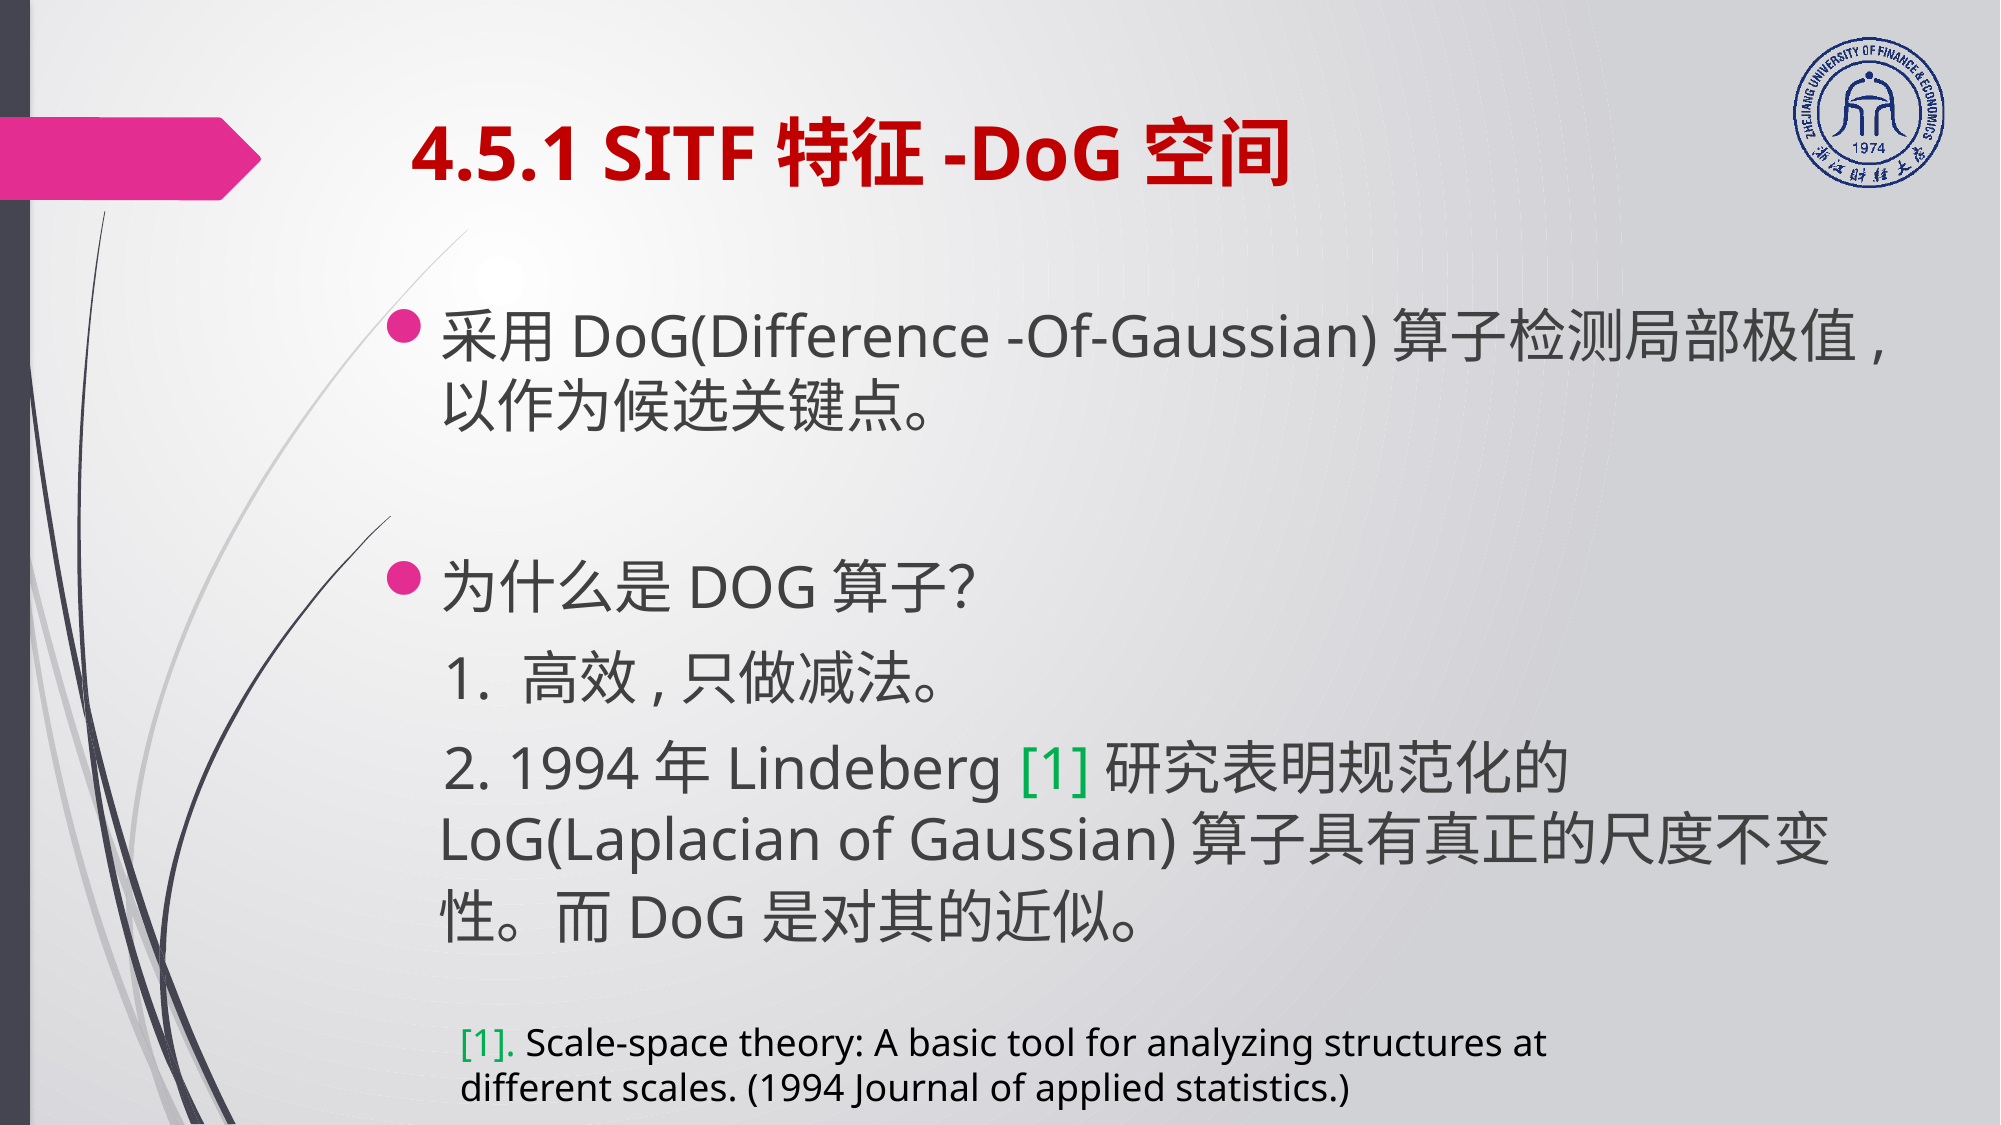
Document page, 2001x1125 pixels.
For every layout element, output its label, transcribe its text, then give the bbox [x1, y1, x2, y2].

title 4.5.1 SITF特征-DoG空间 [396, 97, 1859, 291]
text_box [1]. Scale-space theory: A basic tool for analyzing structures at different scales. (1994 Journal of applied statistics.) [445, 1011, 1568, 1117]
picture [1793, 37, 1945, 188]
text_box 采用DoG(Difference -Of-Gaussian)算子检测局部极值,以作为候选关键点。 为什么是DOG算子？ 1. 高效,只做减法。 2. 1994年Lindeberg [1]研究表明规范化的LoG(Laplacian of Gaussian)算子具有真正的尺度不变性。而DoG是对其的近似。 [367, 291, 1888, 1012]
